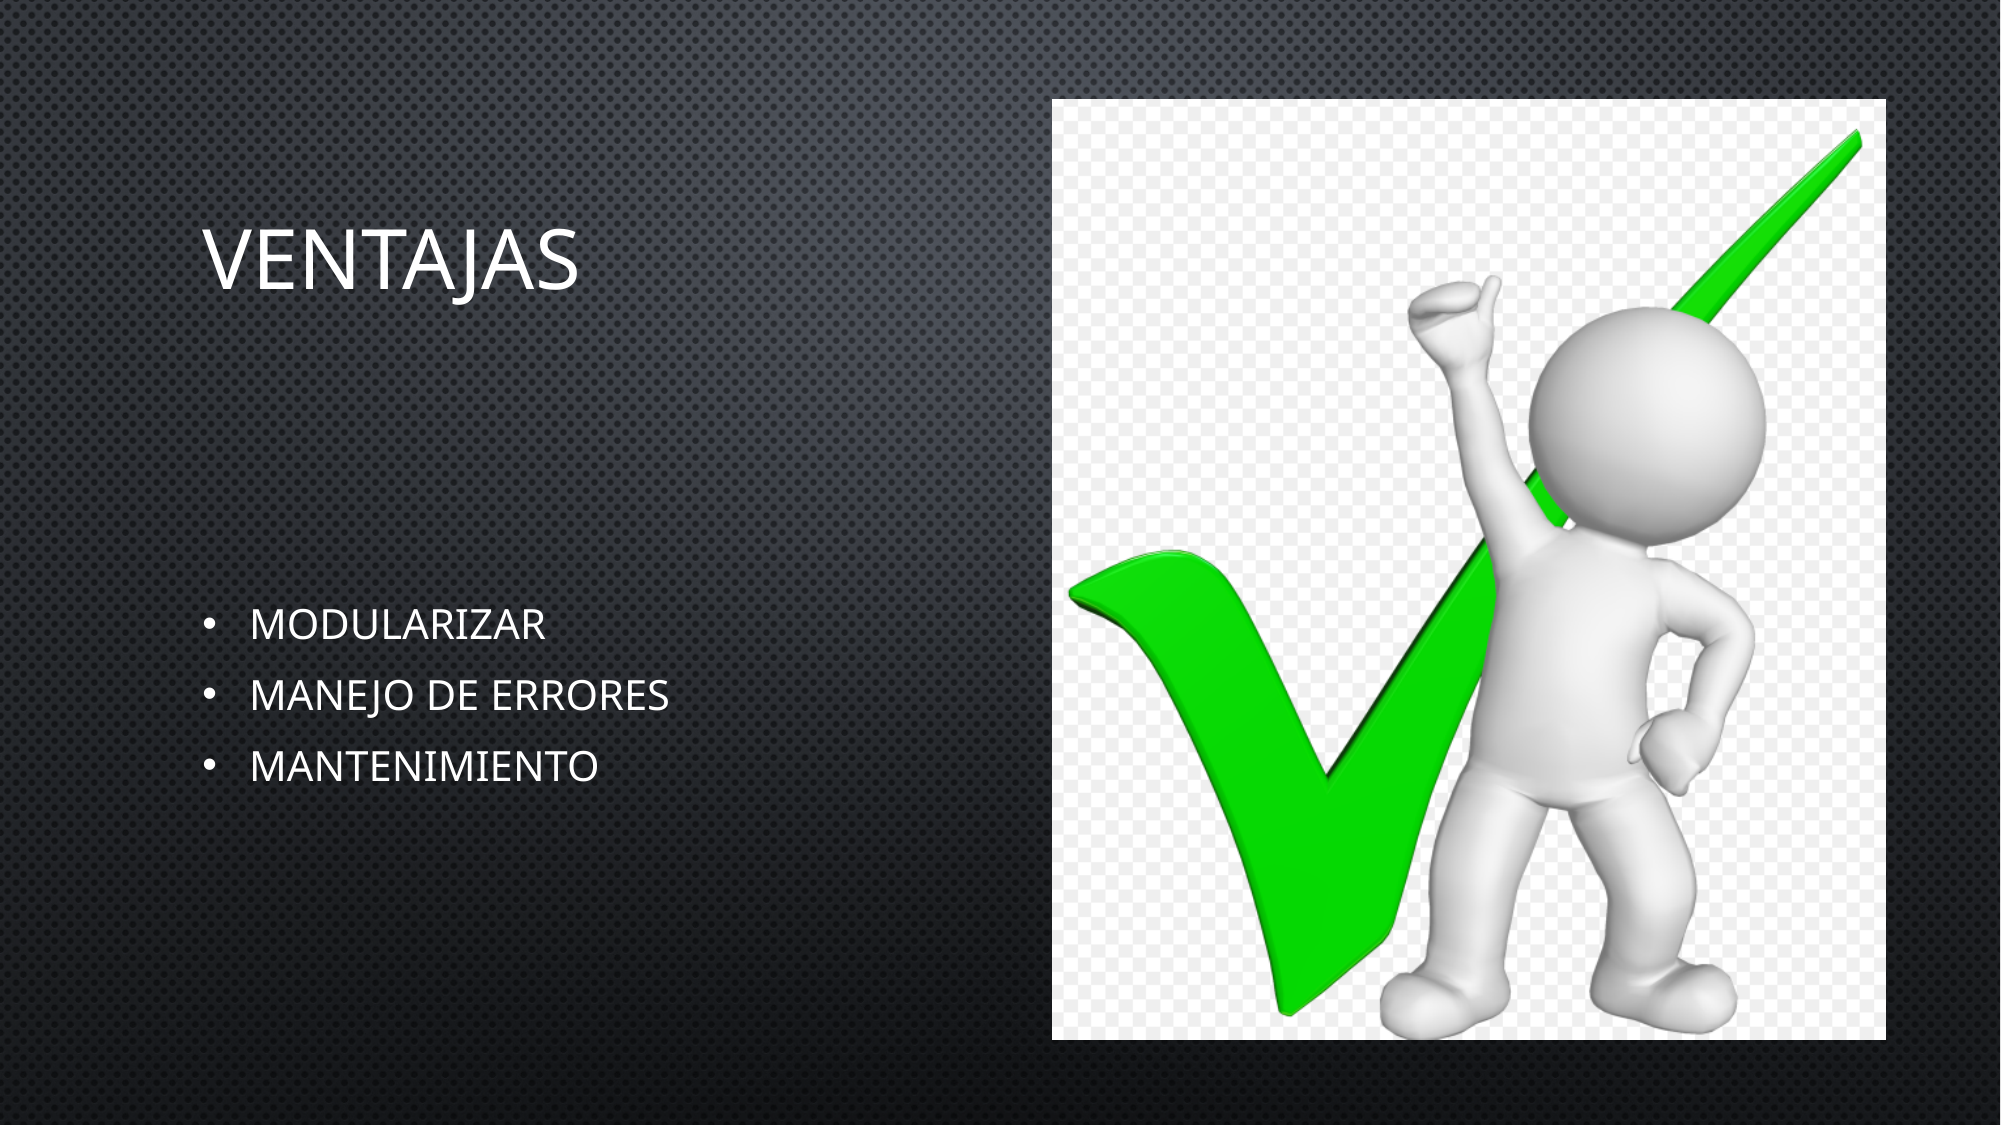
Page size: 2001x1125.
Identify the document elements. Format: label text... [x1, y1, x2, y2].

title Ventajas [187, 99, 1052, 413]
picture [1052, 99, 1886, 1040]
list Modularizar Manejo de errores Mantenimiento [187, 437, 1030, 950]
